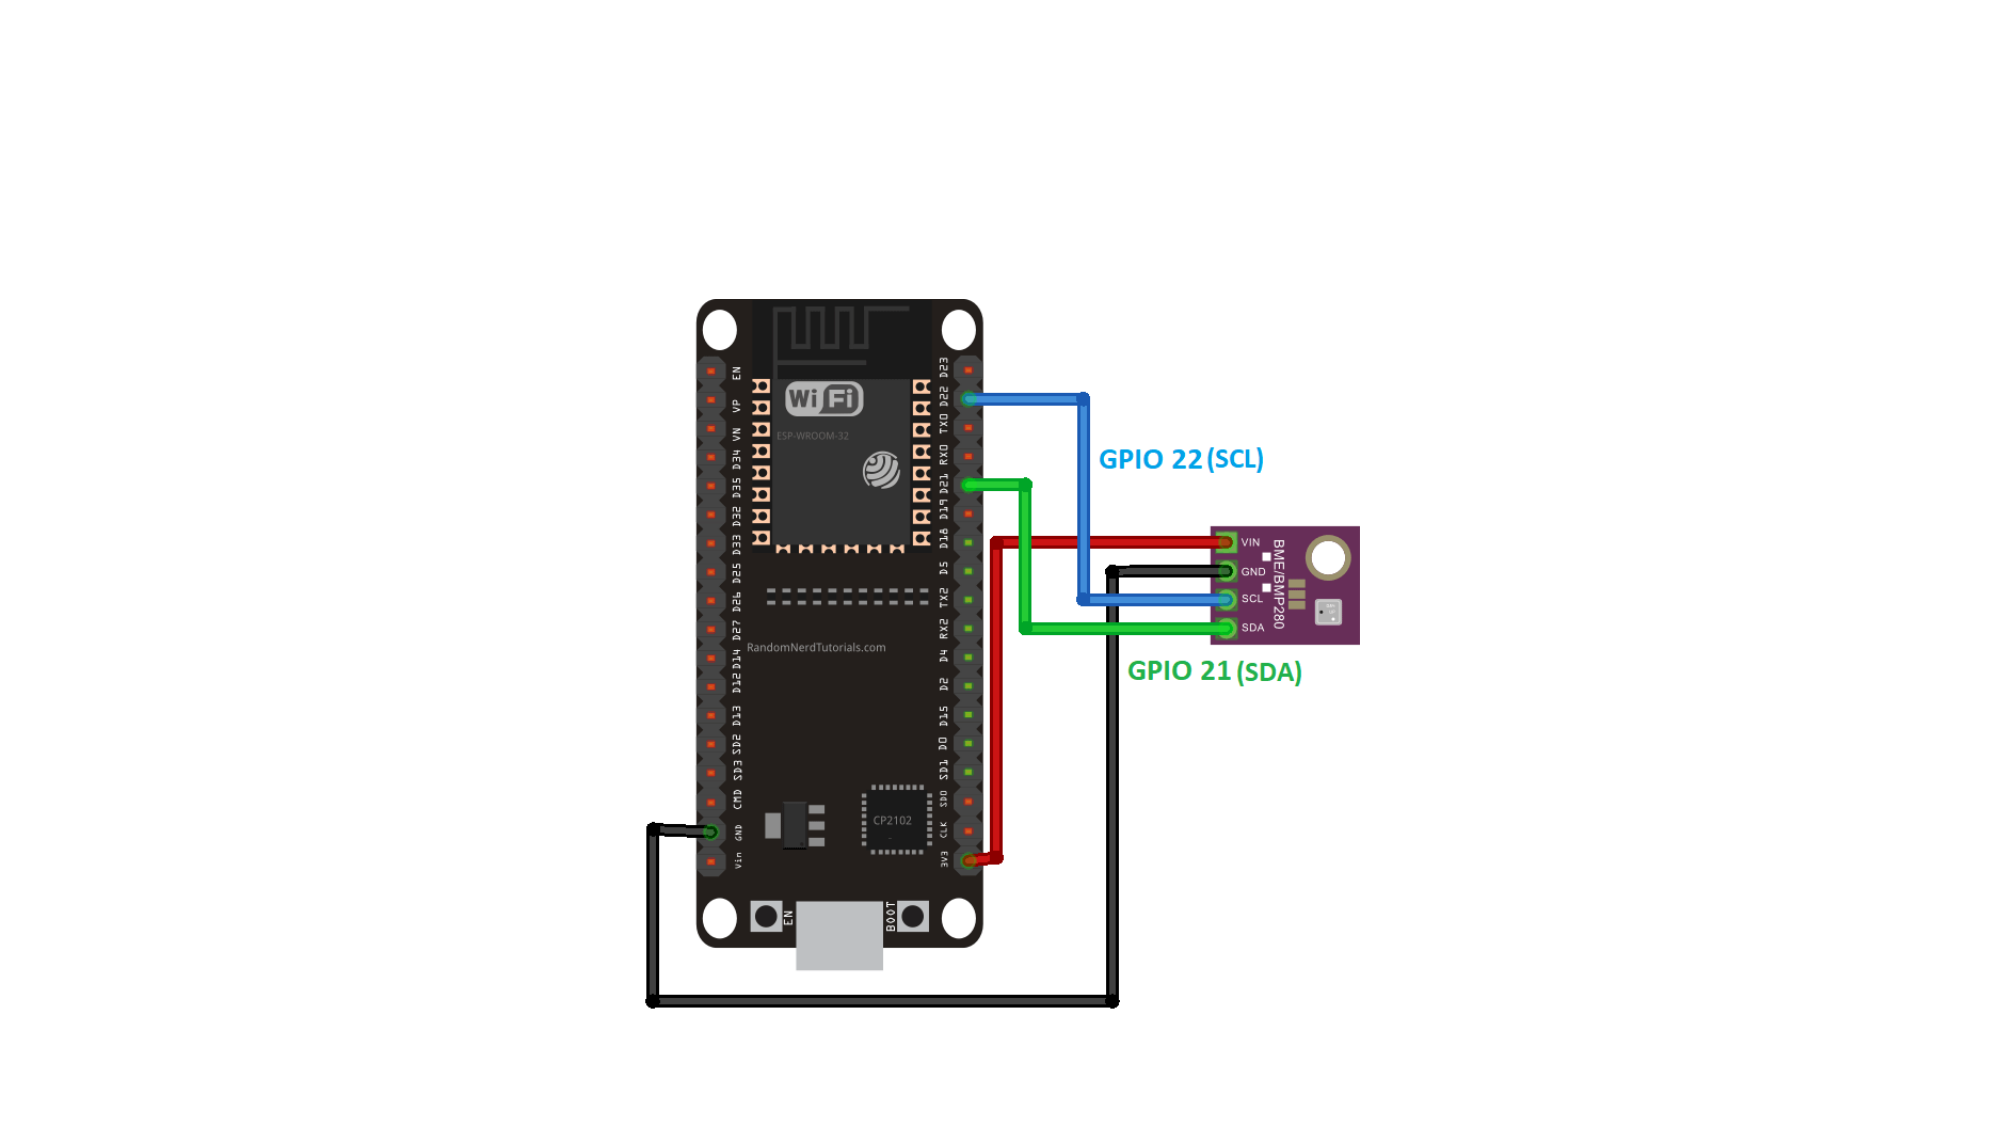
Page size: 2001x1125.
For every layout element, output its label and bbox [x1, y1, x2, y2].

list [640, 299, 1360, 1014]
